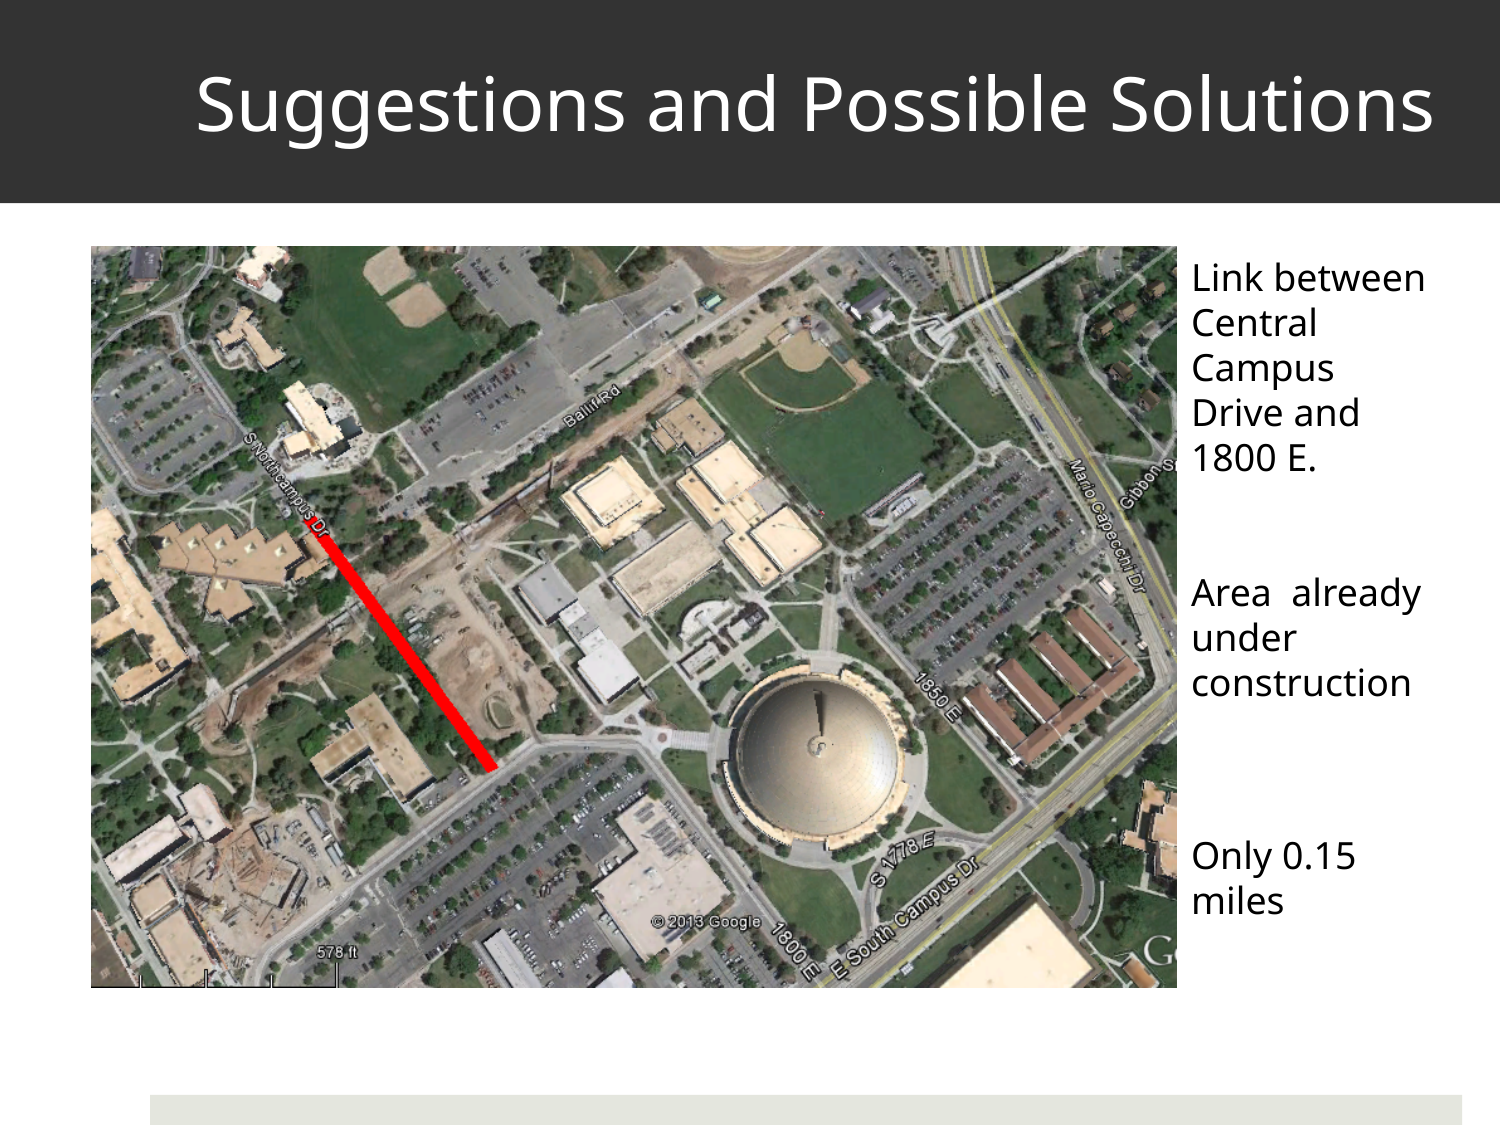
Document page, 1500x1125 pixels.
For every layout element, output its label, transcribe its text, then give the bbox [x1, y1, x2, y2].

title Suggestions and Possible Solutions [0, 0, 1500, 204]
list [91, 245, 1177, 989]
text_box Only 0.15 miles [1177, 824, 1451, 930]
text_box Link between Central Campus Drive and 1800 E. [1177, 246, 1451, 487]
text_box Area already under construction [1177, 561, 1451, 712]
